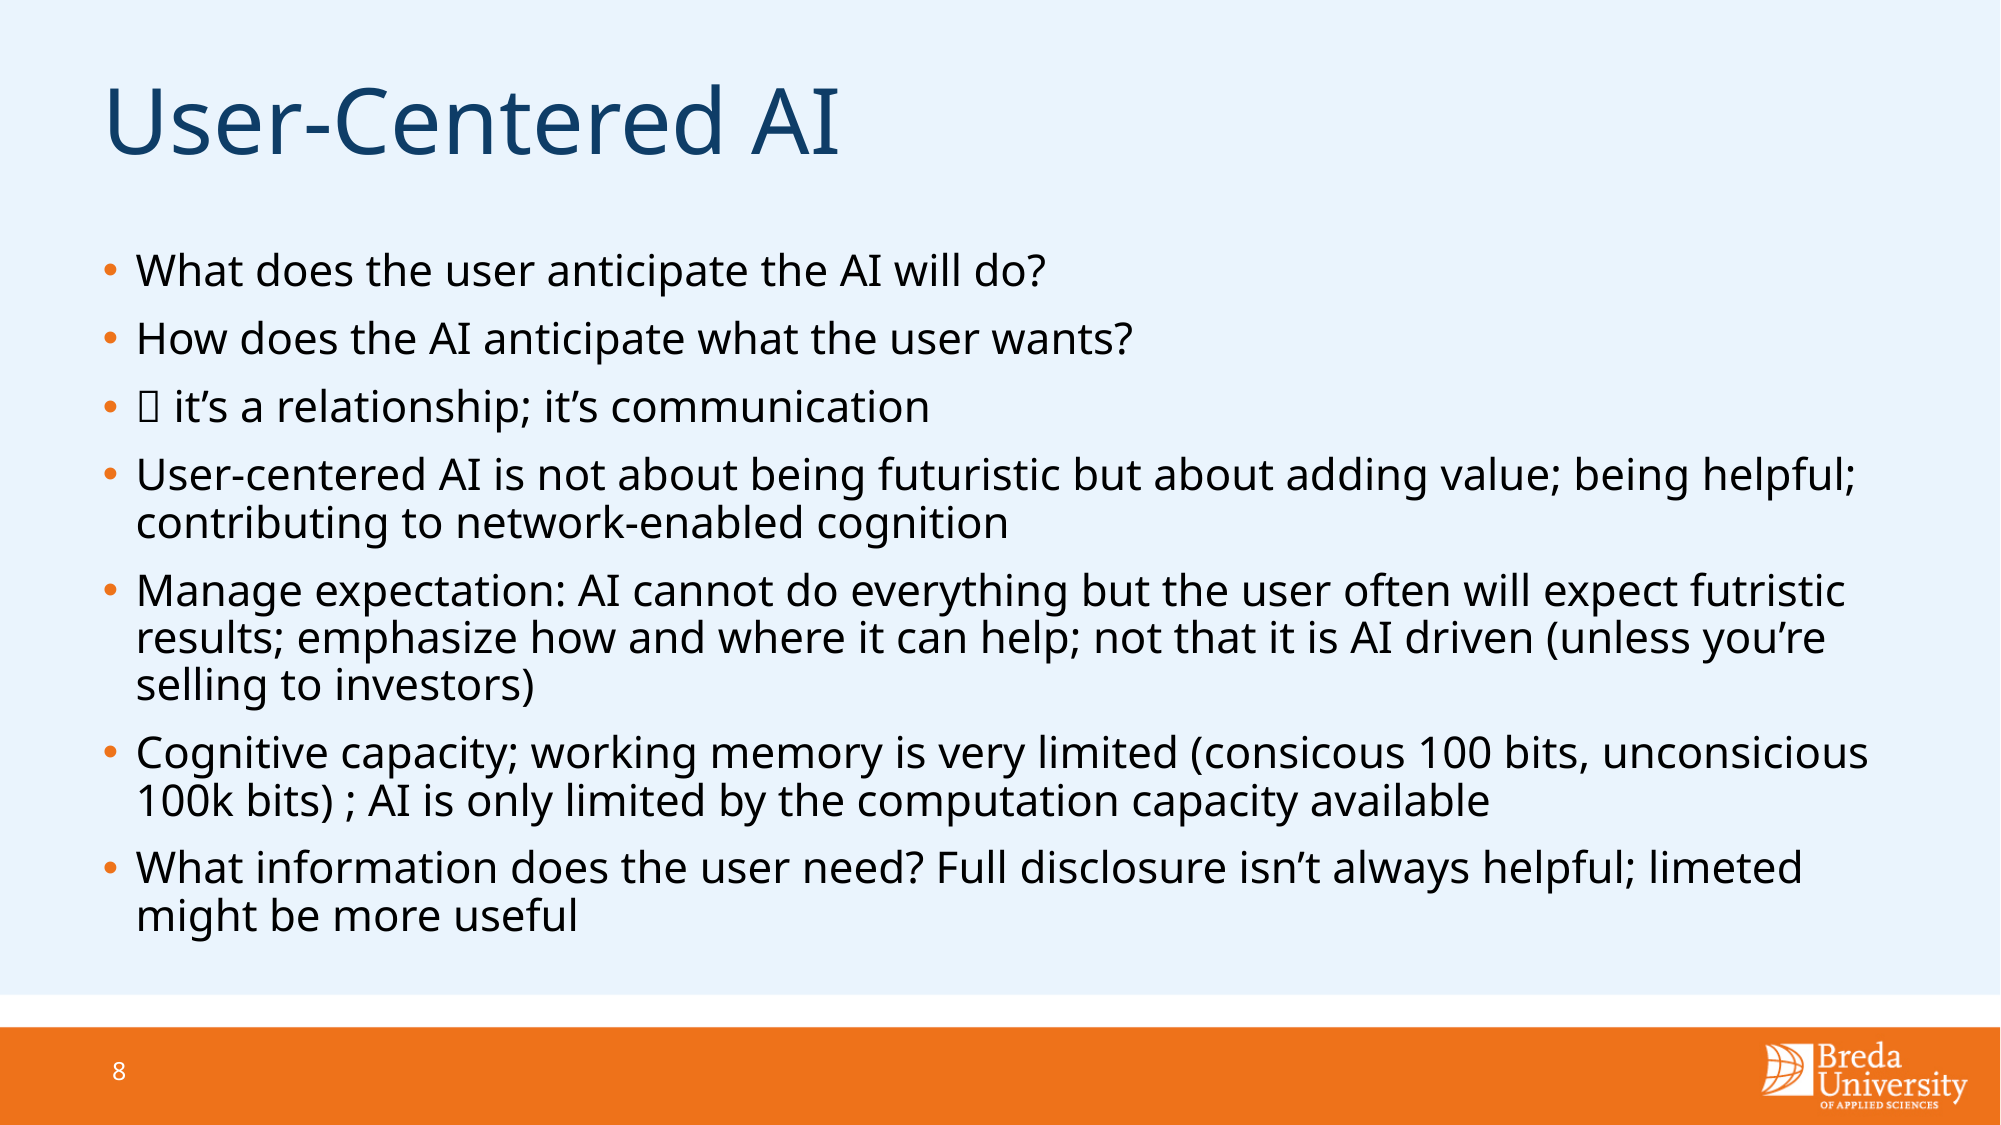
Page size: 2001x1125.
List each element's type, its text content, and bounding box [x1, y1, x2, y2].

list What does the user anticipate the AI will do? How does the AI anticipate what the user wants?  it’s a relationship; it’s communication User-centered AI is not about being futuristic but about adding value; being helpful; contributing to network-enabled cognition Manage expectation: AI cannot do everything but the user often will expect futristic results; emphasize how and where it can help; not that it is AI driven (unless you’re selling to investors) Cognitive capacity; working memory is very limited (consicous 100 bits, unconsicious 100k bits) ; AI is only limited by the computation capacity available What information does the user need? Full disclosure isn’t always helpful; limeted might be more useful [88, 241, 1917, 923]
picture [0, 0, 2001, 1125]
title User-Centered AI [88, 67, 1917, 210]
slide_number 8 [97, 1042, 198, 1103]
